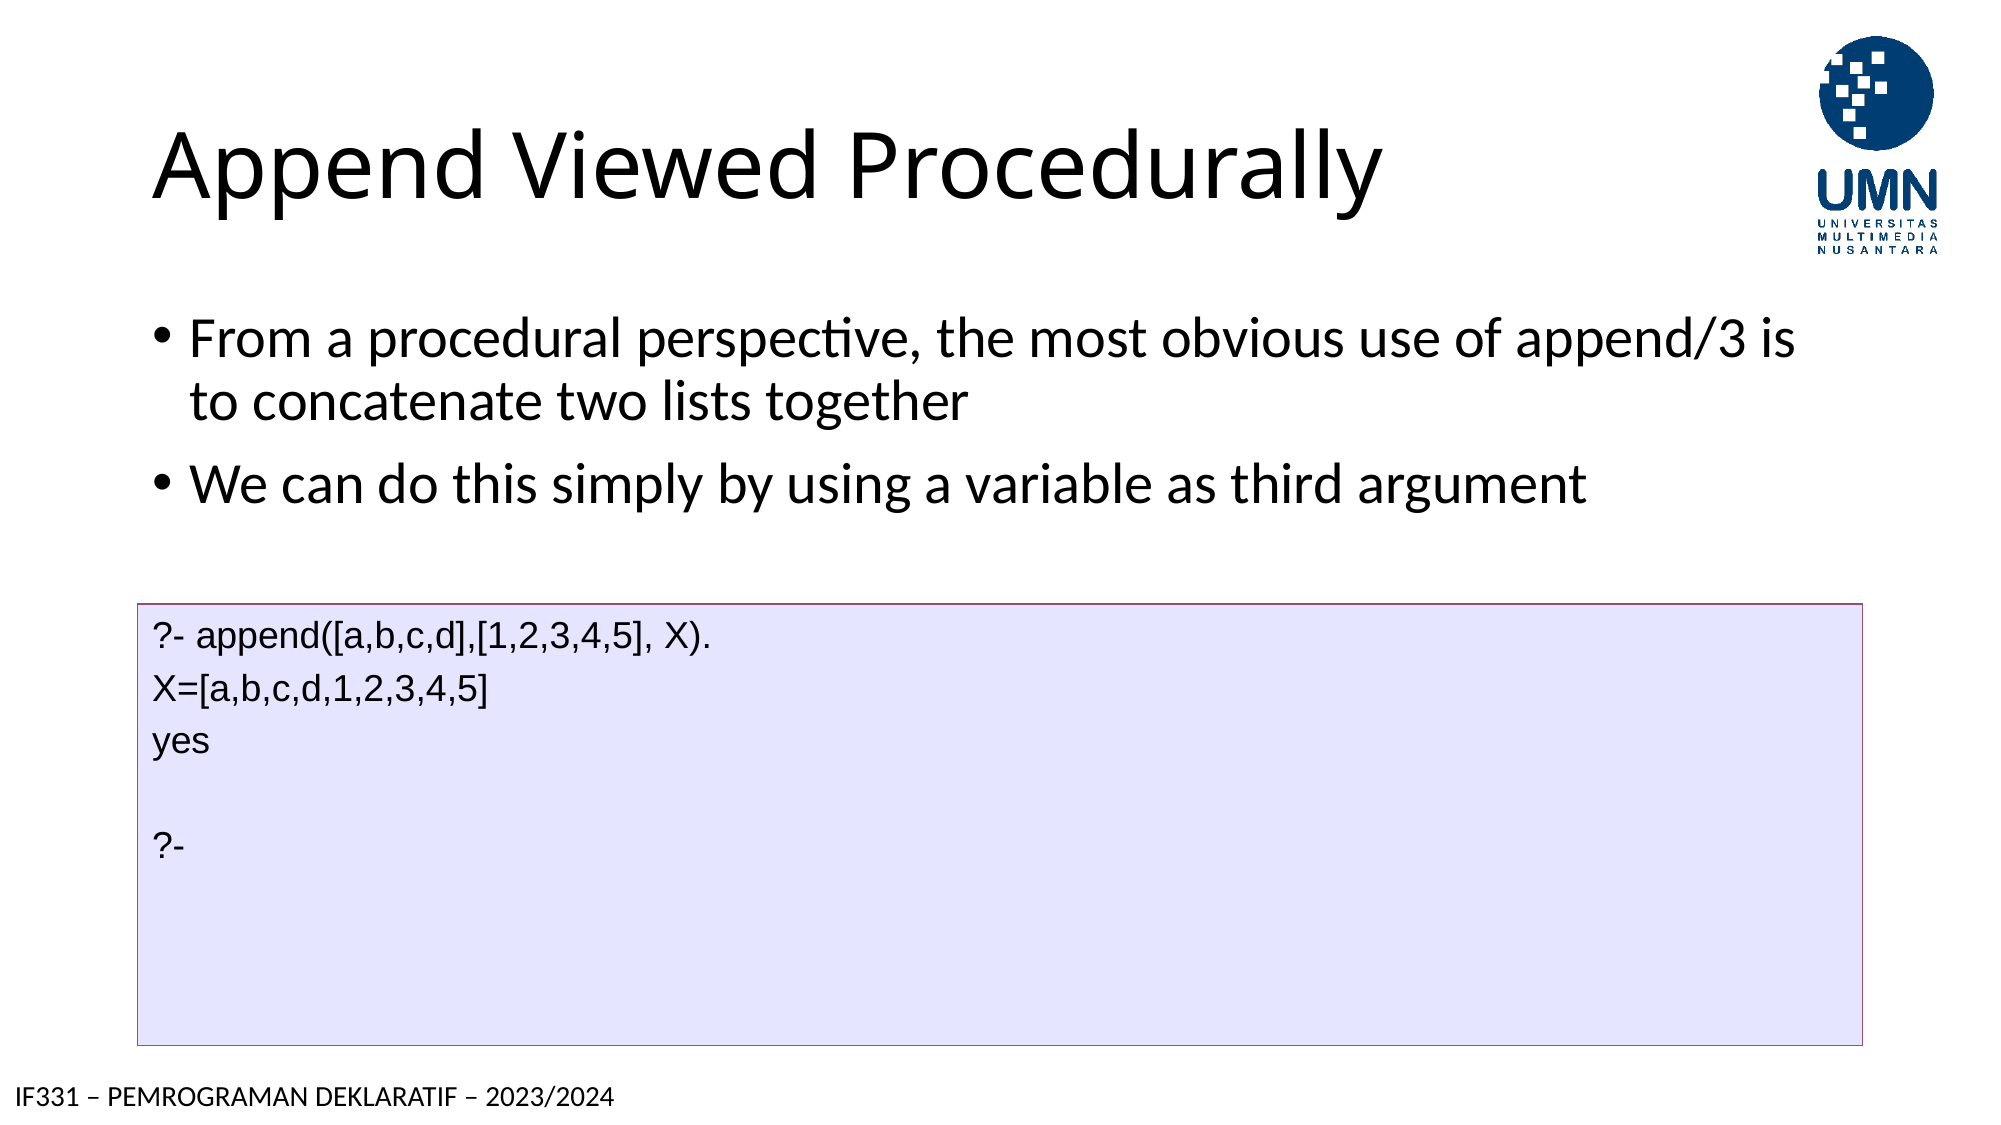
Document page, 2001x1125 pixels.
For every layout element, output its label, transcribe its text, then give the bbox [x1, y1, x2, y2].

list From a procedural perspective, the most obvious use of append/3 is to concatenate two lists together We can do this simply by using a variable as third argument [137, 299, 1863, 604]
title Append Viewed Procedurally [137, 59, 1863, 278]
picture [1818, 36, 1937, 254]
text_box IF331 – PEMROGRAMAN DEKLARATIF – 2023/2024 [0, 1069, 2000, 1120]
text_box ?- append([a,b,c,d],[1,2,3,4,5], X). X=[a,b,c,d,1,2,3,4,5] yes ?- [137, 604, 1863, 1046]
